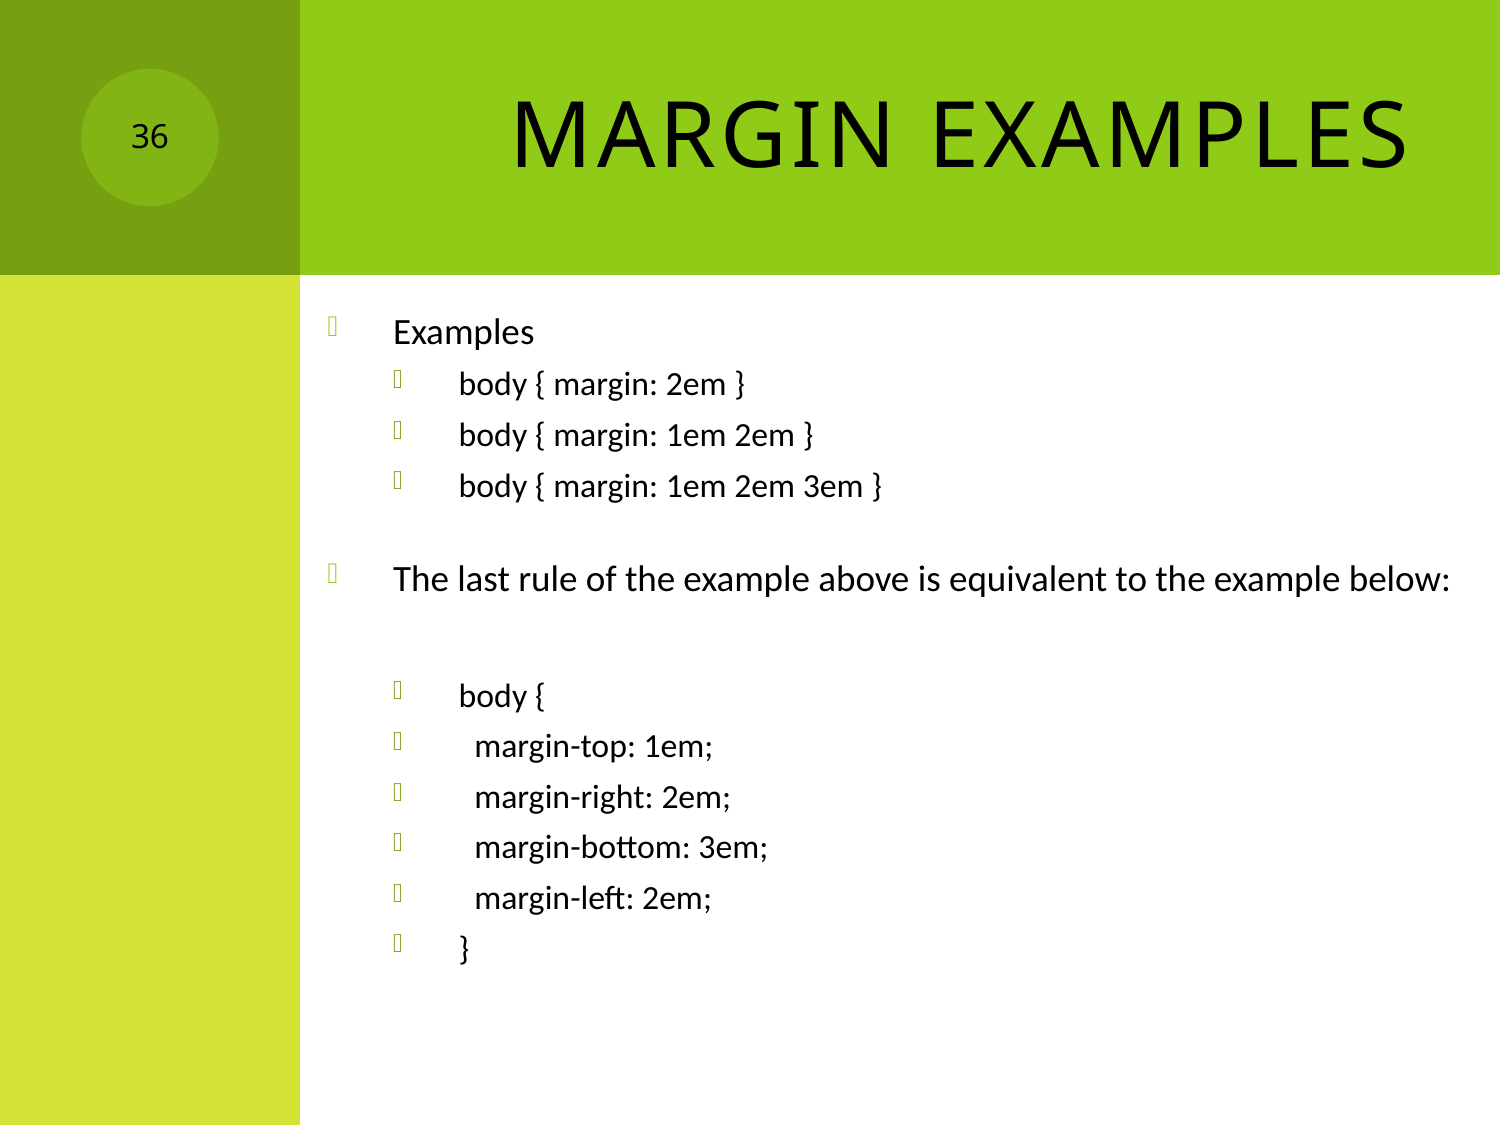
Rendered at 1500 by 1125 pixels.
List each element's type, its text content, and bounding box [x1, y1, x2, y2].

list Examples body { margin: 2em } body { margin: 1em 2em } body { margin: 1em 2em 3em } The last rule of the example above is equivalent to the example below: body { margin-top: 1em; margin-right: 2em; margin-bottom: 3em; margin-left: 2em; } [312, 299, 1475, 1013]
title Margin Examples [399, 37, 1425, 225]
slide_number 36 [87, 87, 213, 188]
